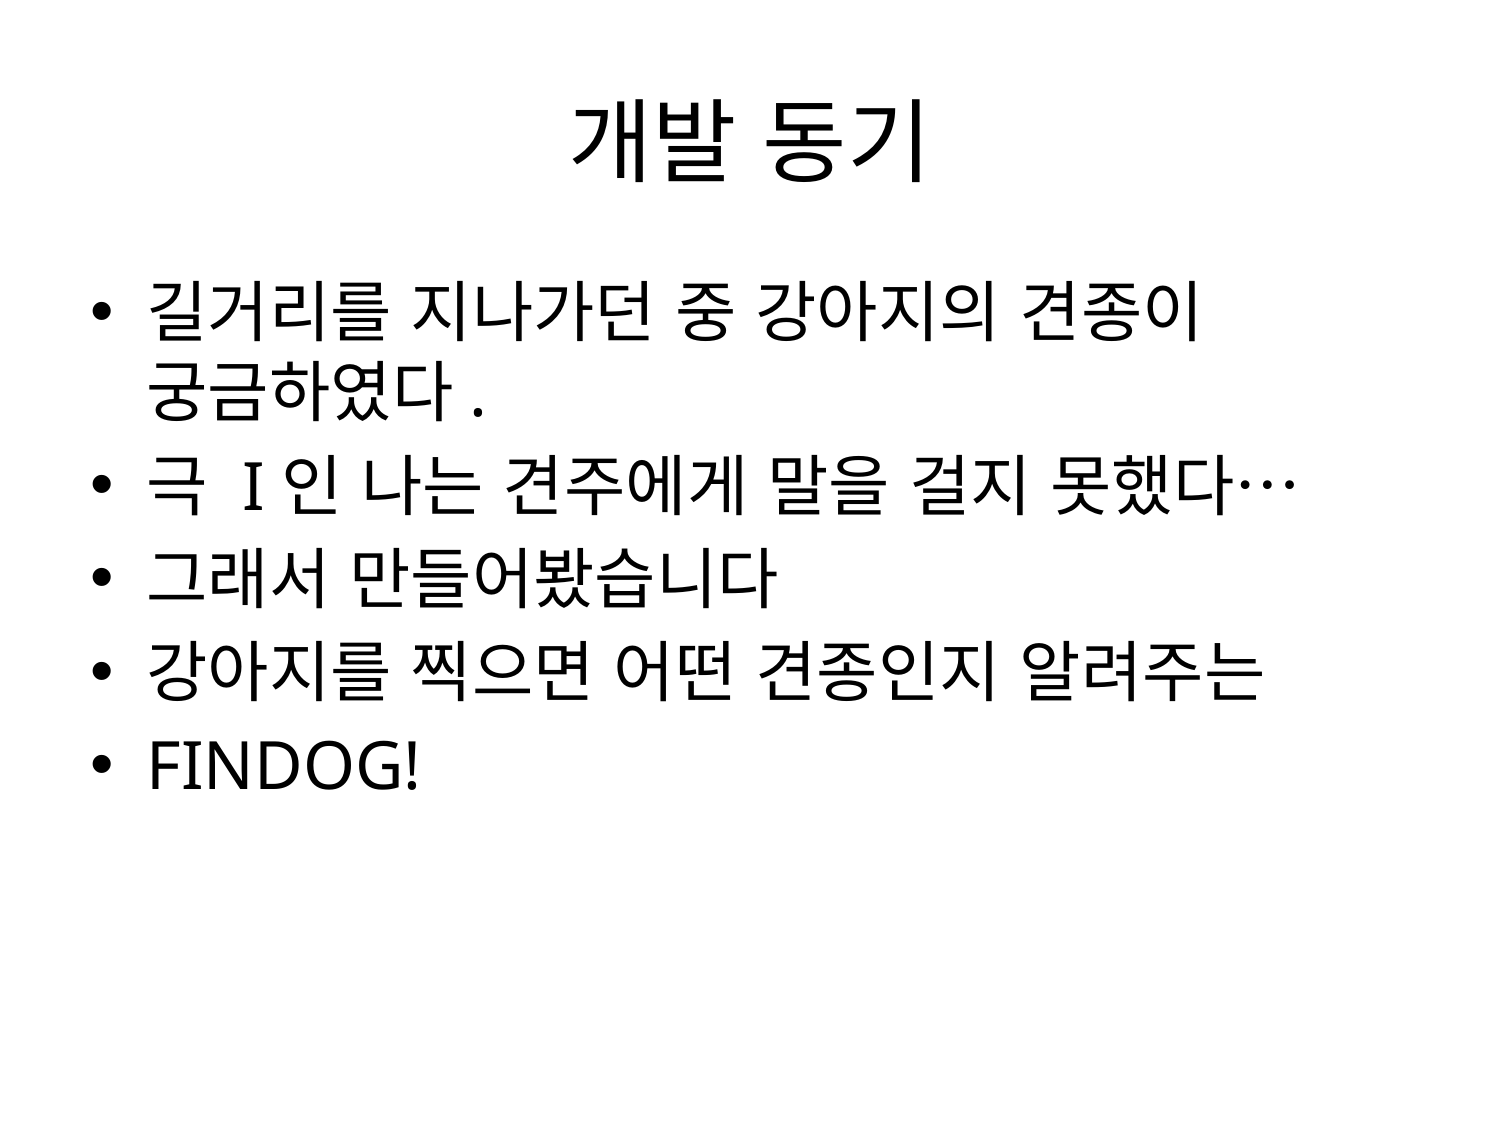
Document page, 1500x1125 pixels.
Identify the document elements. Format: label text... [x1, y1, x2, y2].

title 개발 동기 [75, 45, 1425, 233]
list 길거리를 지나가던 중 강아지의 견종이 궁금하였다. 극 I인 나는 견주에게 말을 걸지 못했다… 그래서 만들어봤습니다 강아지를 찍으면 어떤 견종인지 알려주는 FINDOG! [75, 262, 1425, 1005]
